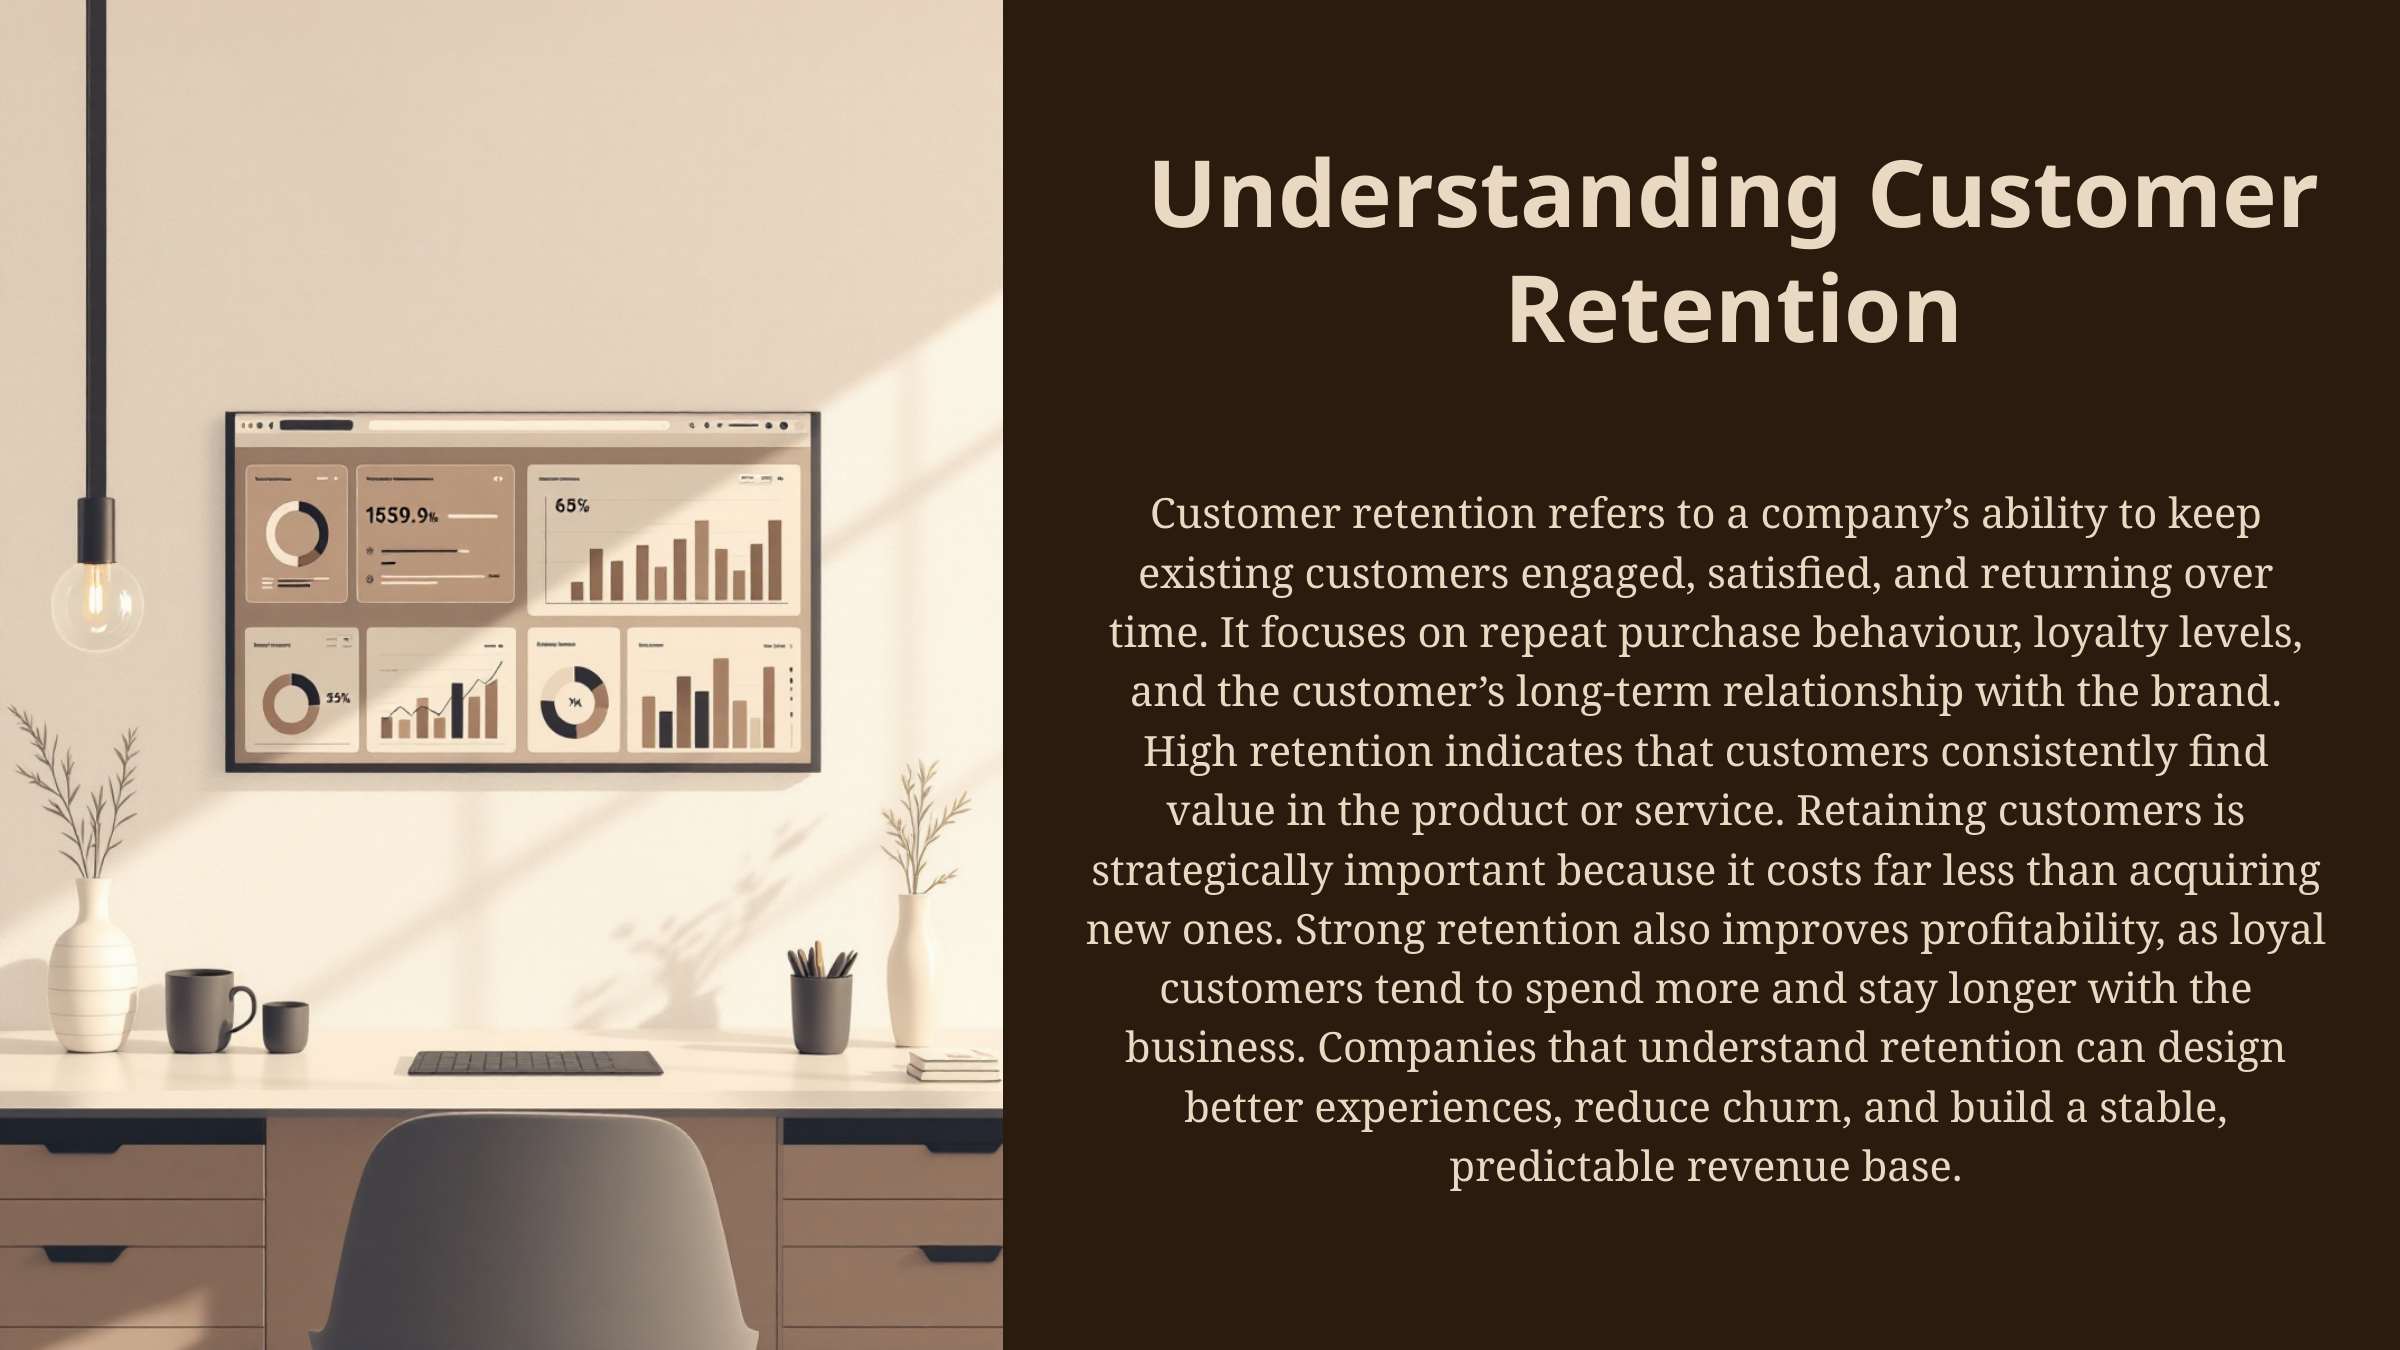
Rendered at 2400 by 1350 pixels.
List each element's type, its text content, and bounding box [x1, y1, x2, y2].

text_box Customer retention refers to a company’s ability to keep existing customers engaged, satisfied, and returning over time. It focuses on repeat purchase behaviour, loyalty levels, and the customer’s long-term relationship with the brand. High retention indicates that customers consistently find value in the product or service. Retaining customers is strategically important because it costs far less than acquiring new ones. Strong retention also improves profitability, as loyal customers tend to spend more and stay longer with the business. Companies that understand retention can design better experiences, reduce churn, and build a stable, predictable revenue base. [1083, 477, 2329, 1140]
text_box Understanding Customer Retention [1109, 129, 2359, 363]
picture [0, 0, 1003, 1350]
text_box [1003, 0, 2400, 1350]
